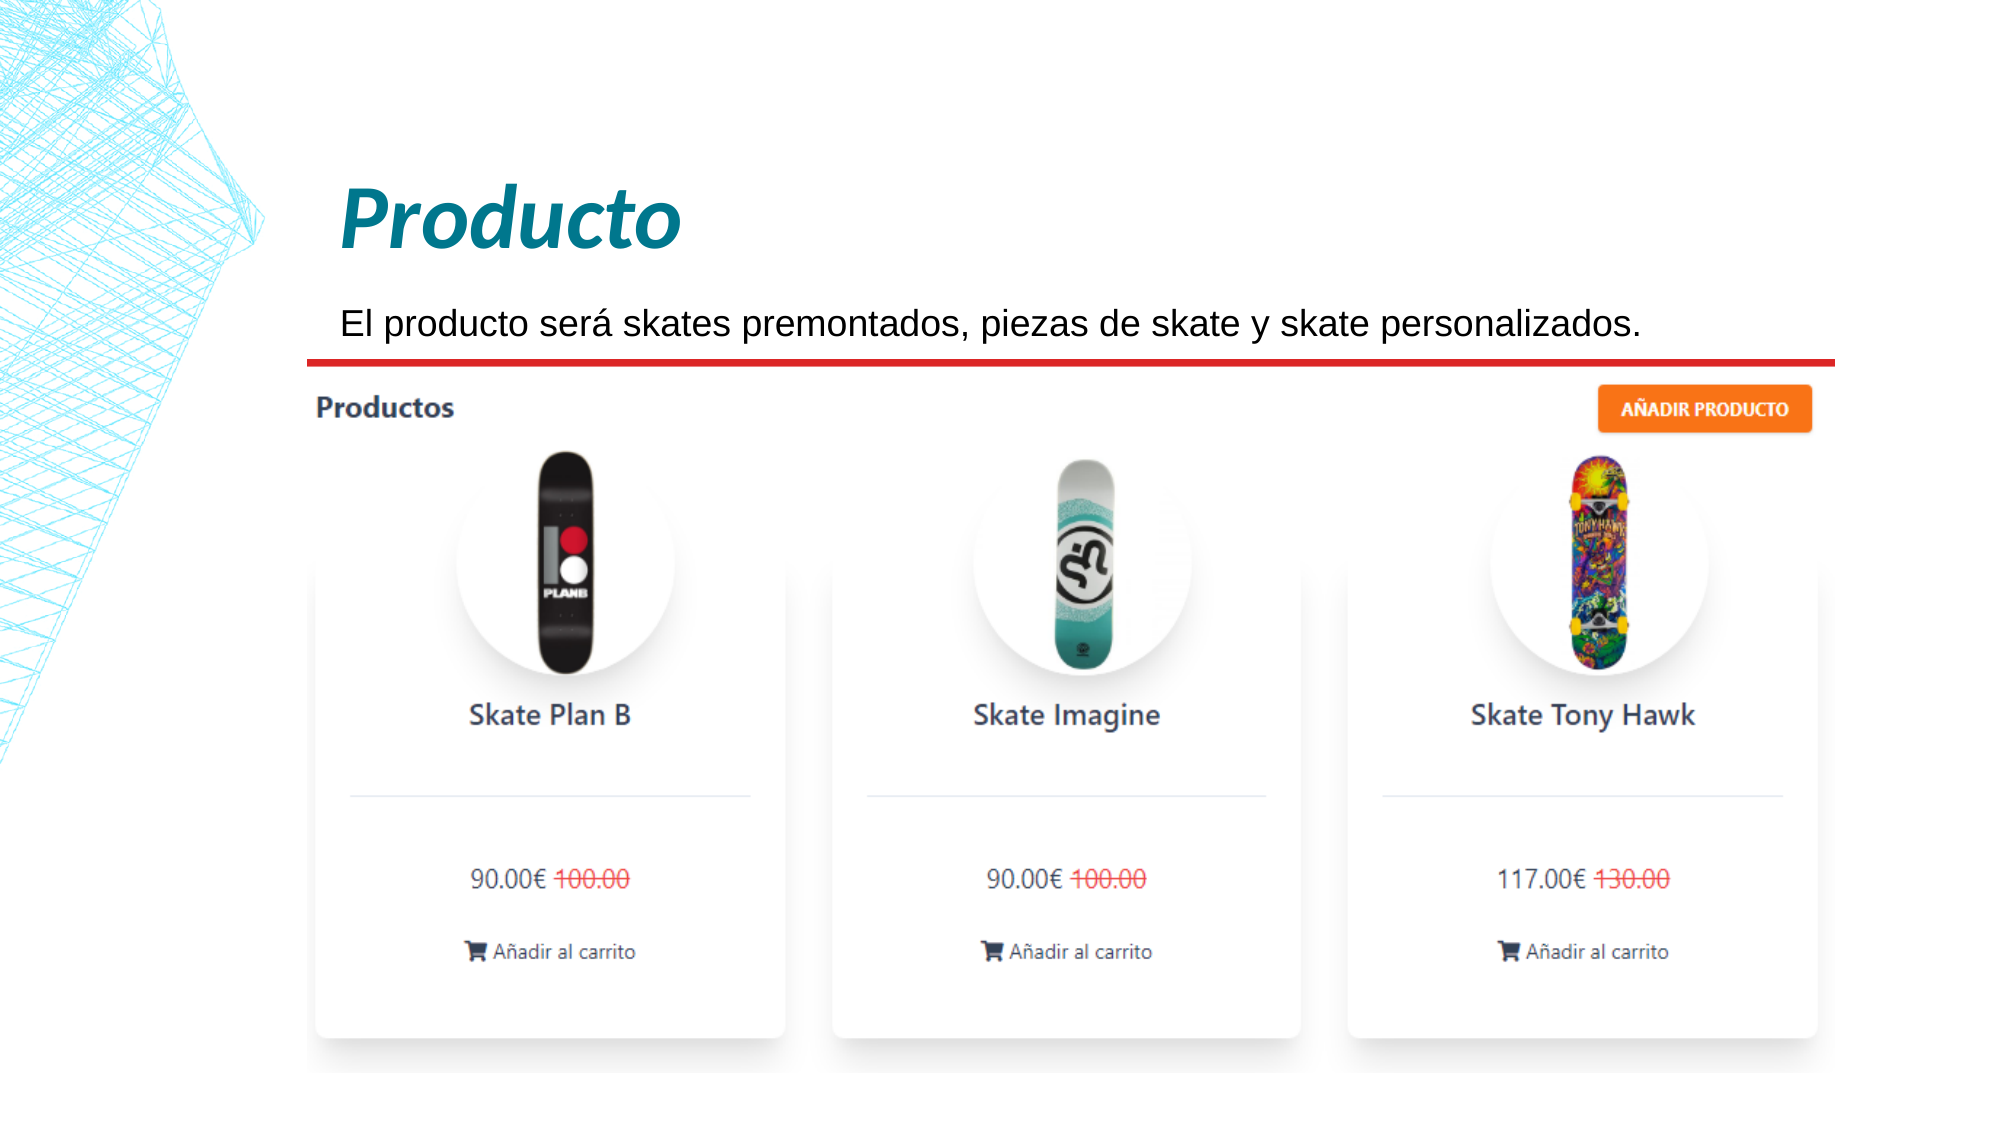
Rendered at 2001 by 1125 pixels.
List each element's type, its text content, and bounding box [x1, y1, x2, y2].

text_box El producto será skates premontados, piezas de skate y skate personalizados. [324, 283, 1863, 359]
picture [0, 0, 2001, 1125]
title Producto [324, 62, 1863, 275]
